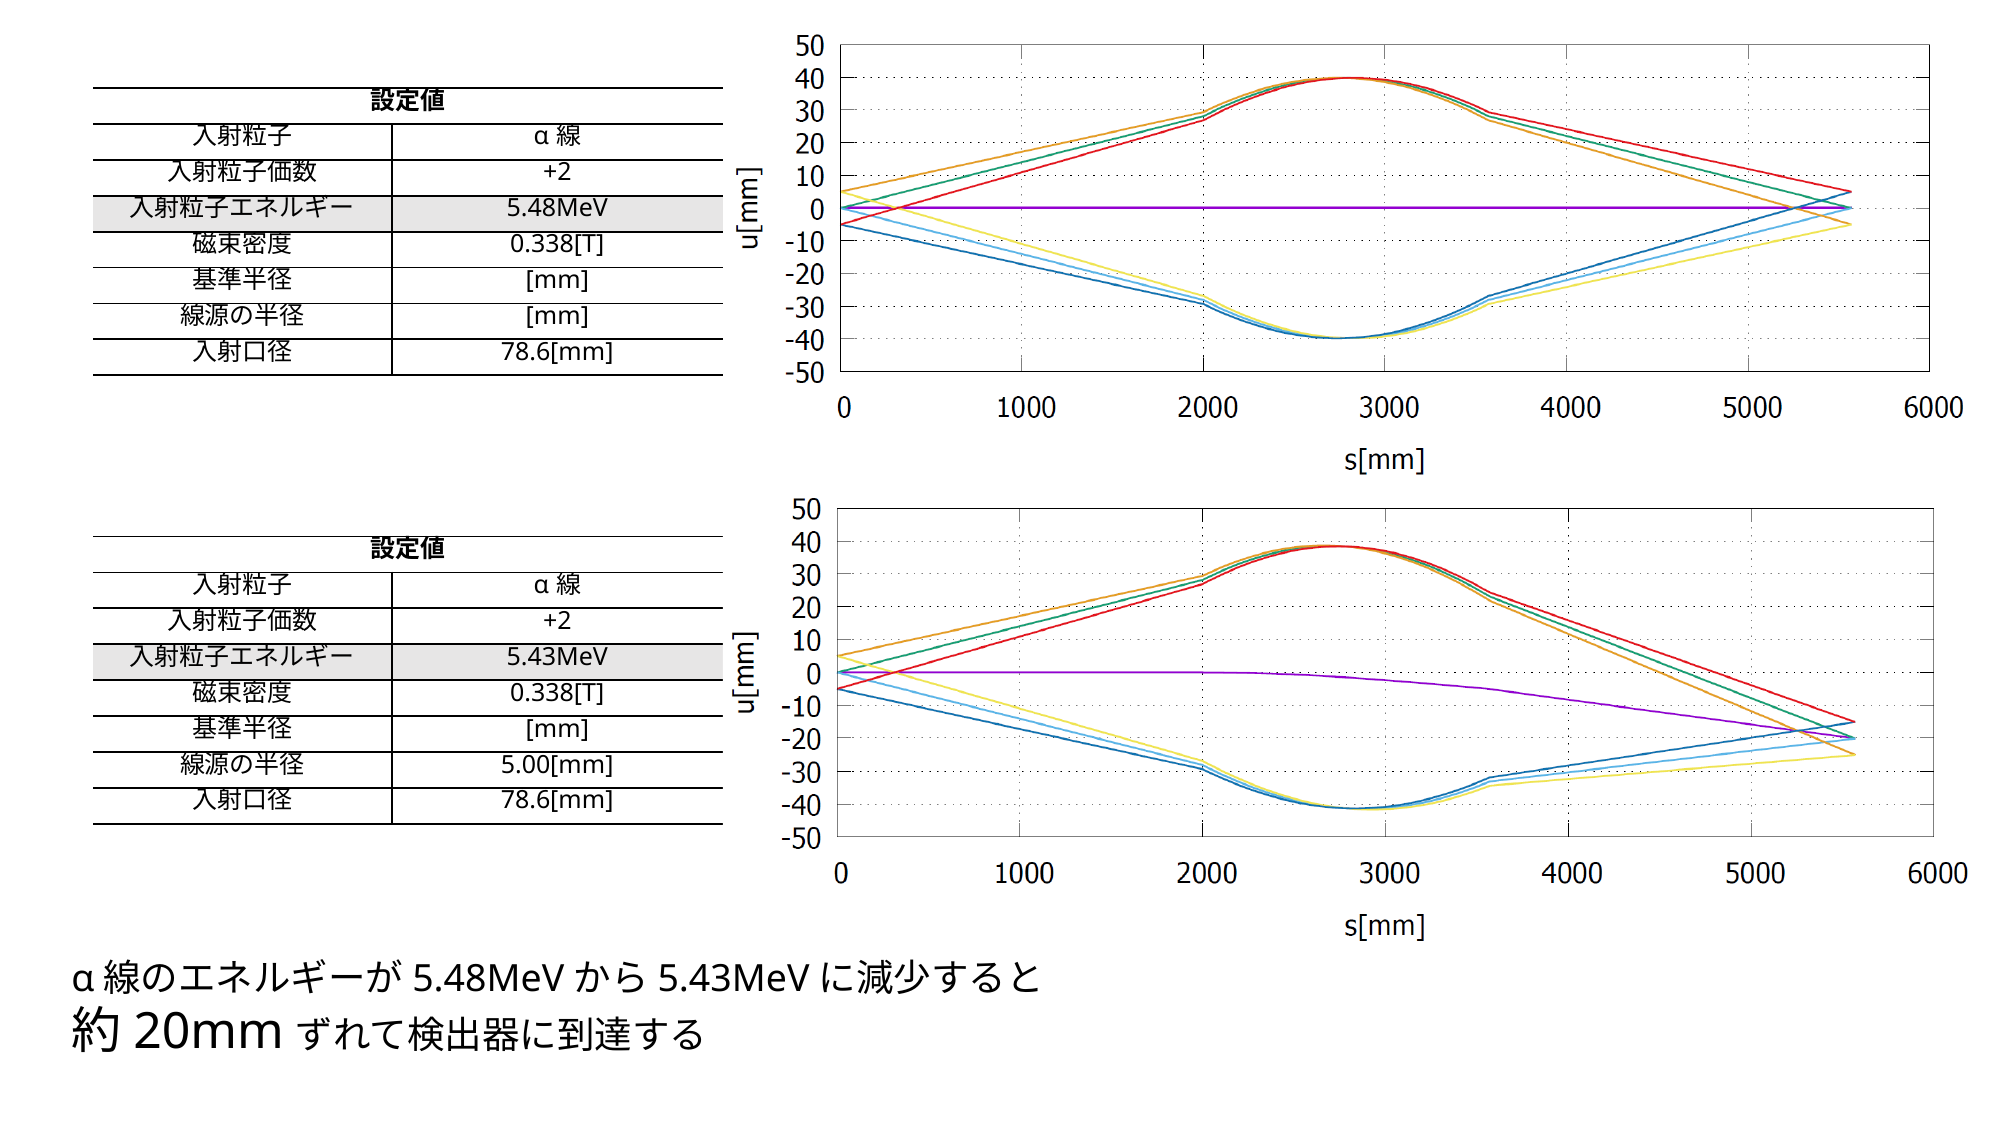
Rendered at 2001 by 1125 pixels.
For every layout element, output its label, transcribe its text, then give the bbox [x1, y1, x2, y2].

text_box α線のエネルギーが5.48MeVから5.43MeVに減少すると 約20mmずれて検出器に到達する [56, 946, 1291, 1067]
picture [722, 30, 1974, 943]
